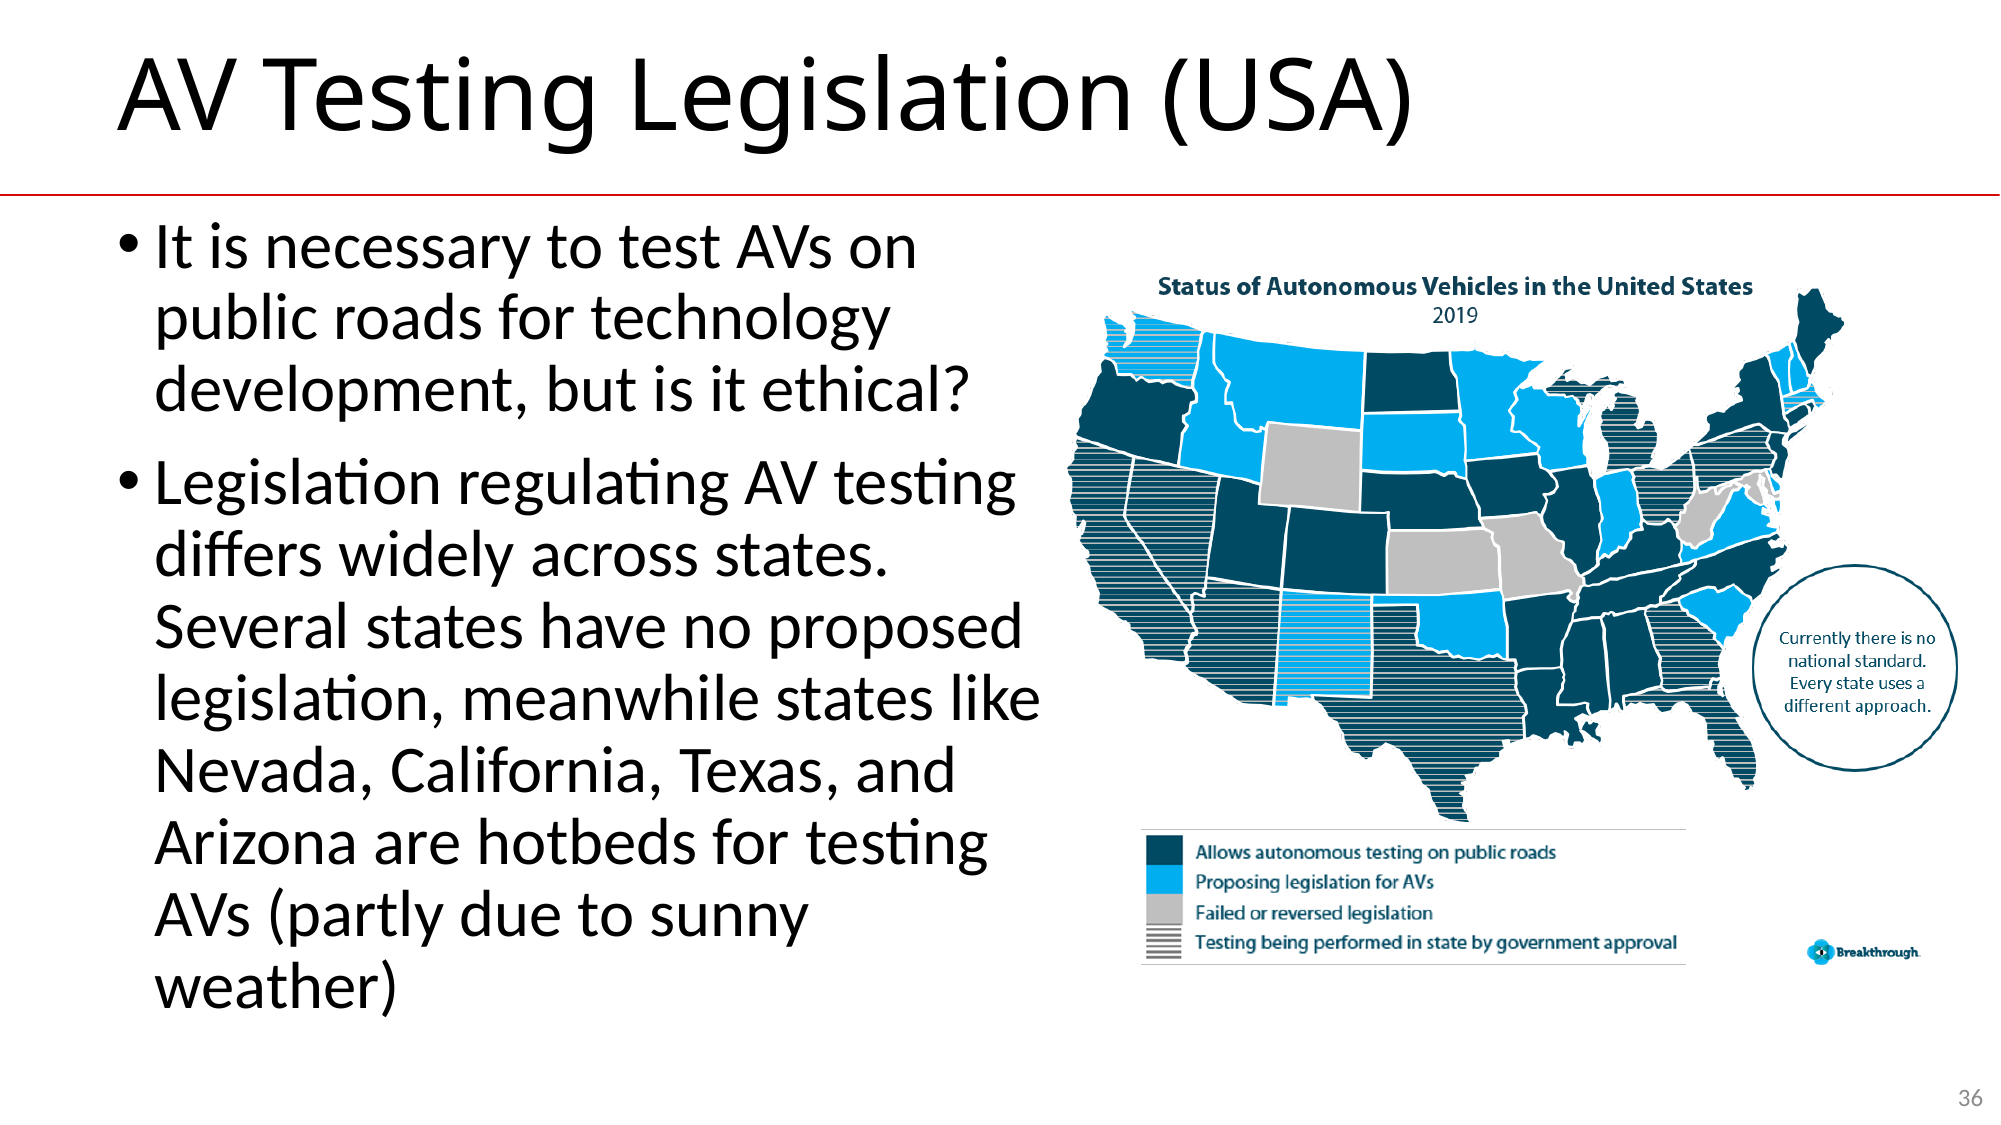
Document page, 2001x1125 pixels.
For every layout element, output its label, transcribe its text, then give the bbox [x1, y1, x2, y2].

slide_number 36 [1548, 1066, 1999, 1125]
title AV Testing Legislation (USA) [102, 10, 1899, 186]
picture [1755, 568, 1955, 768]
list It is necessary to test AVs on public roads for technology development, but is it ethical? Legislation regulating AV testing differs widely across states. Several states have no proposed legislation, meanwhile states like Nevada, California, Texas, and Arizona are hotbeds for testing AVs (partly due to sunny weather) [102, 203, 1064, 1056]
picture [1064, 261, 1958, 965]
picture [1815, 946, 1827, 959]
